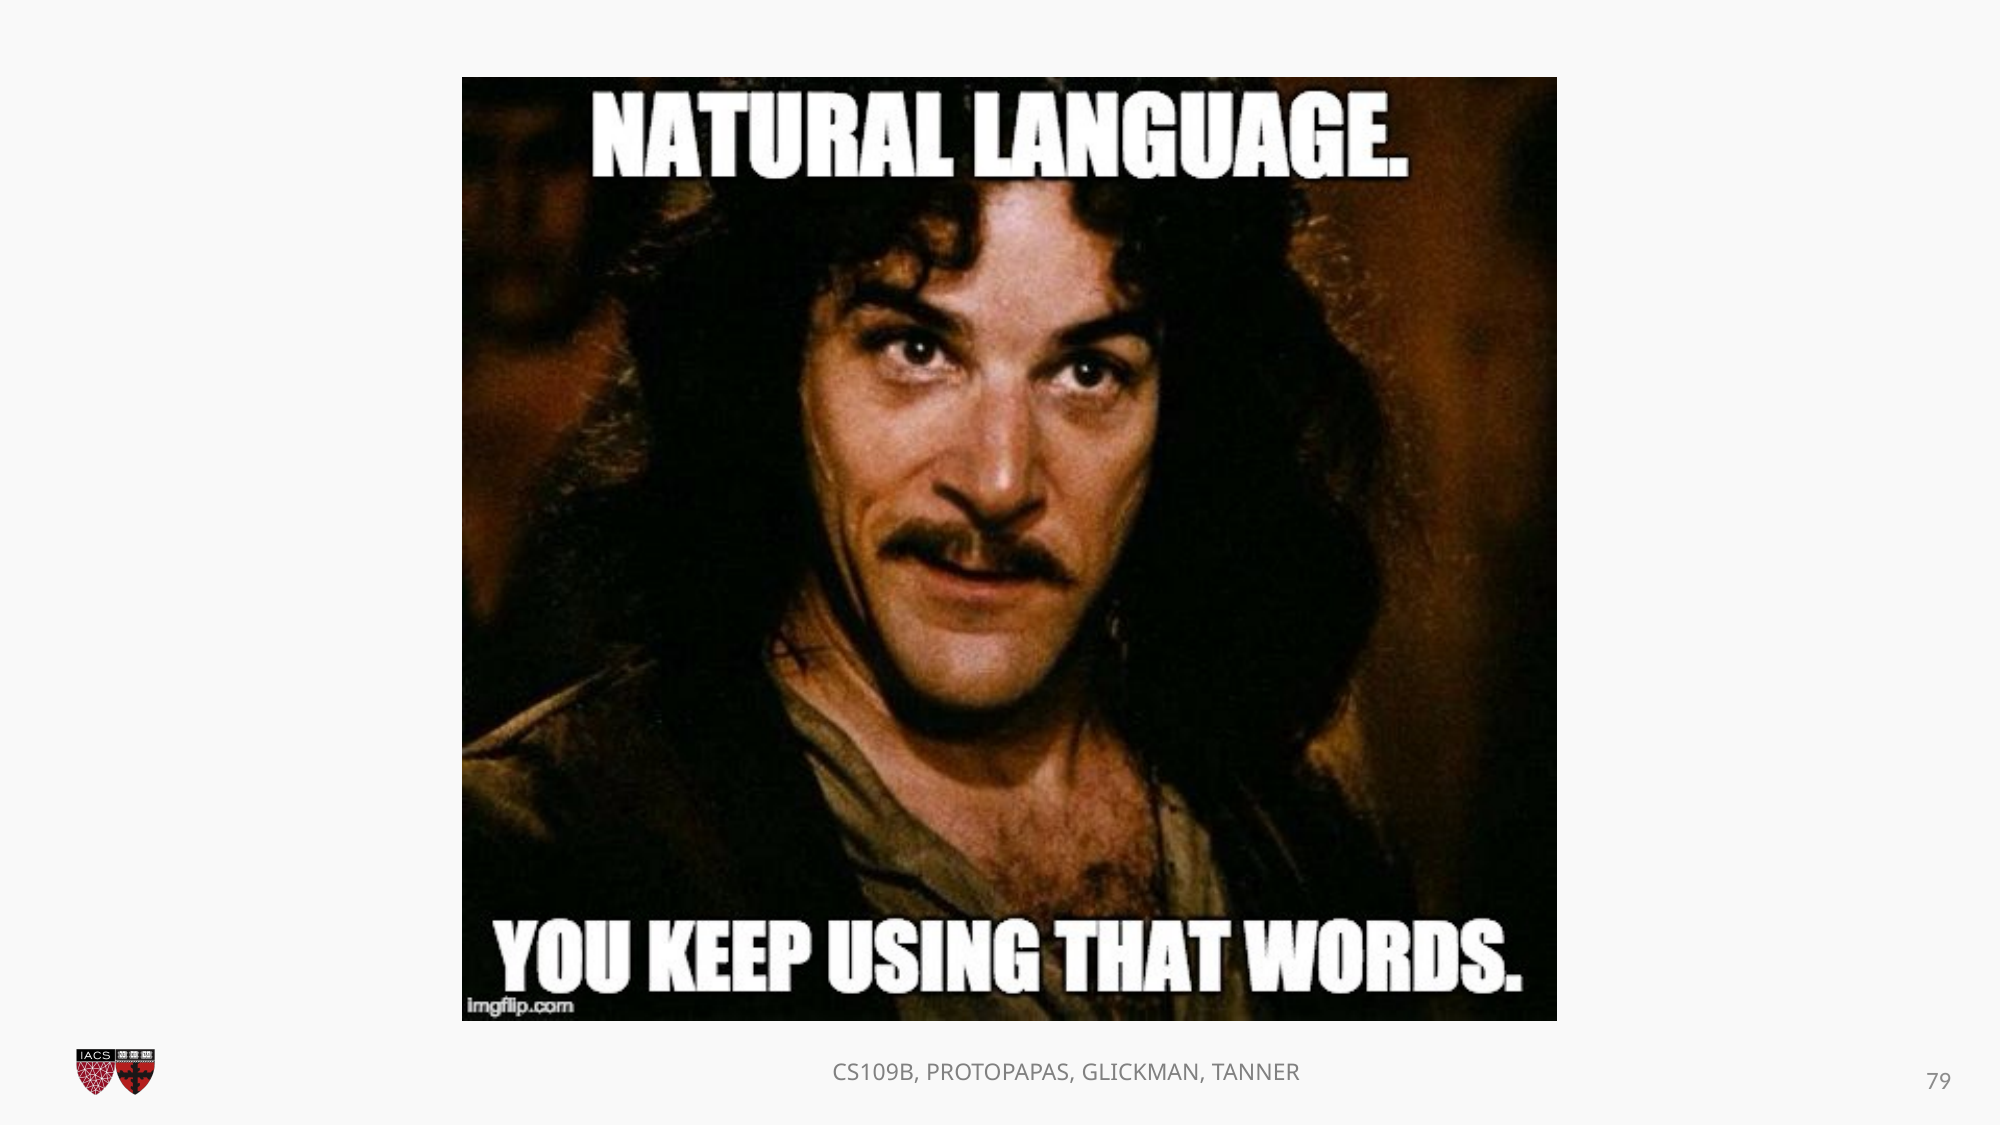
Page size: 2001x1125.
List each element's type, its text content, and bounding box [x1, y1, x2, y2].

picture [462, 76, 1557, 1022]
picture [75, 1049, 155, 1095]
slide_number 79 [1500, 1050, 1967, 1110]
